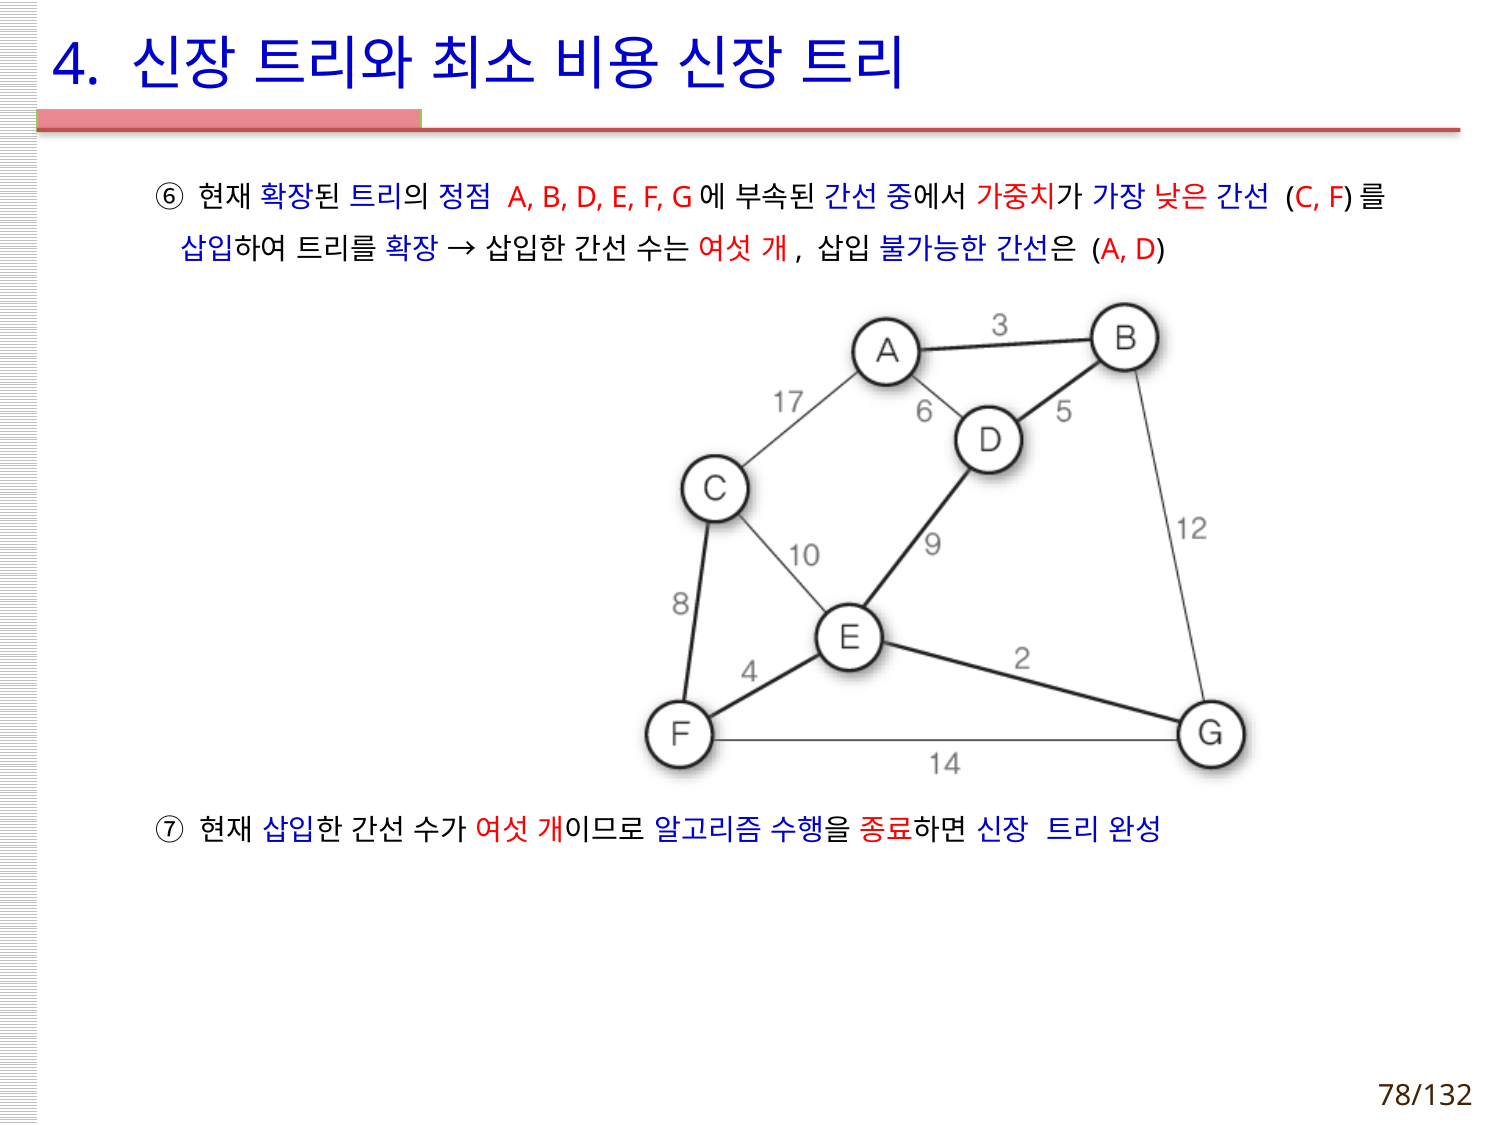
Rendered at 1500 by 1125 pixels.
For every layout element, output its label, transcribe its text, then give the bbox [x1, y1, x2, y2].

list ⑥ 현재 확장된 트리의 정점 A, B, D, E, F, G에 부속된 간선 중에서 가중치가 가장 낮은 간선 (C, F)를 삽입하여 트리를 확장 → 삽입한 간선 수는 여섯 개, 삽입 불가능한 간선은 (A, D) ⑦ 현재 삽입한 간선 수가 여섯 개이므로 알고리즘 수행을 종료하면 신장 트리 완성 [37, 152, 1463, 1091]
title 4. 신장 트리와 최소 비용 신장 트리 [37, 13, 1278, 109]
picture [619, 290, 1263, 796]
